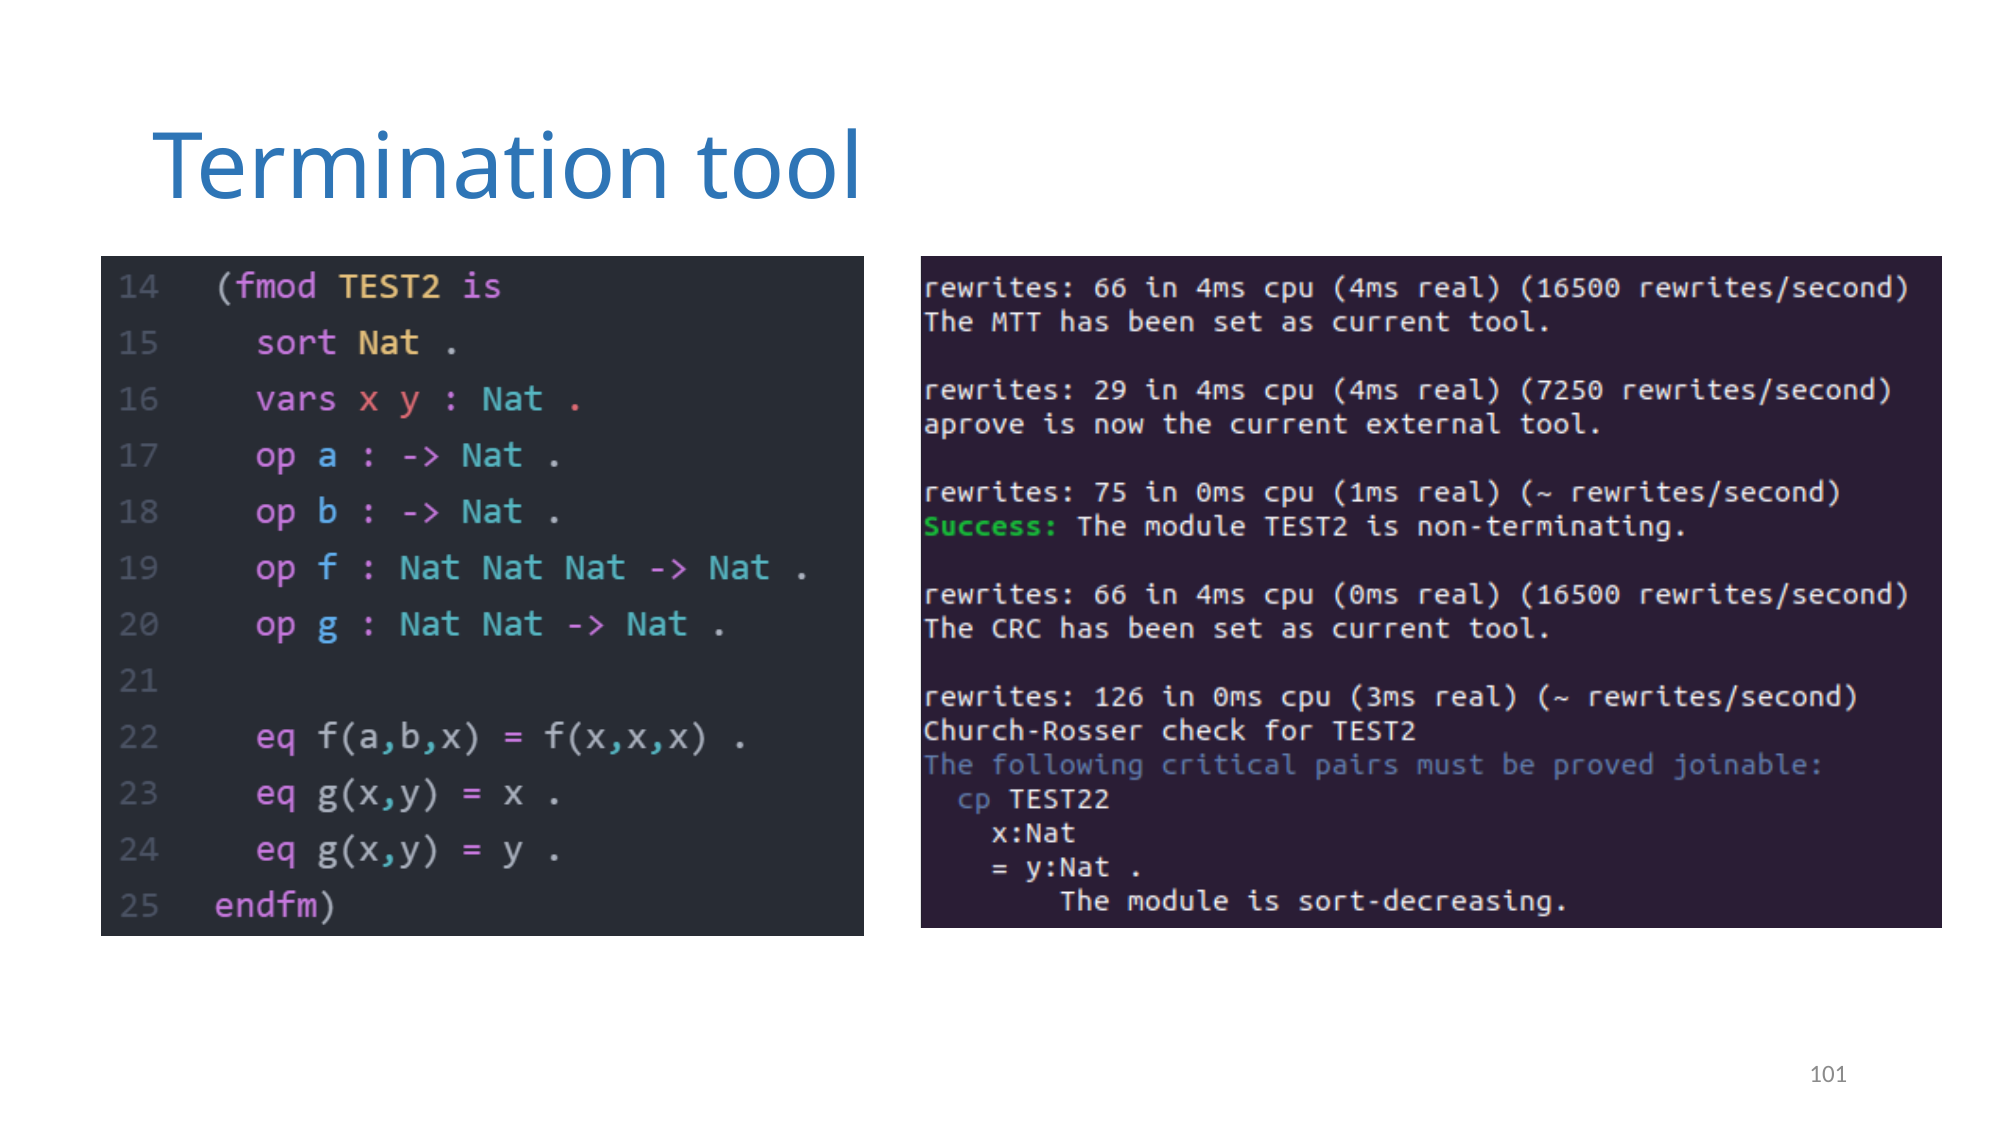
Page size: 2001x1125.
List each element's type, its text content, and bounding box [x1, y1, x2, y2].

text_box Termination tool [137, 59, 1863, 278]
picture [101, 256, 864, 937]
text_box <number> [1412, 1042, 1863, 1103]
picture [920, 256, 1943, 928]
